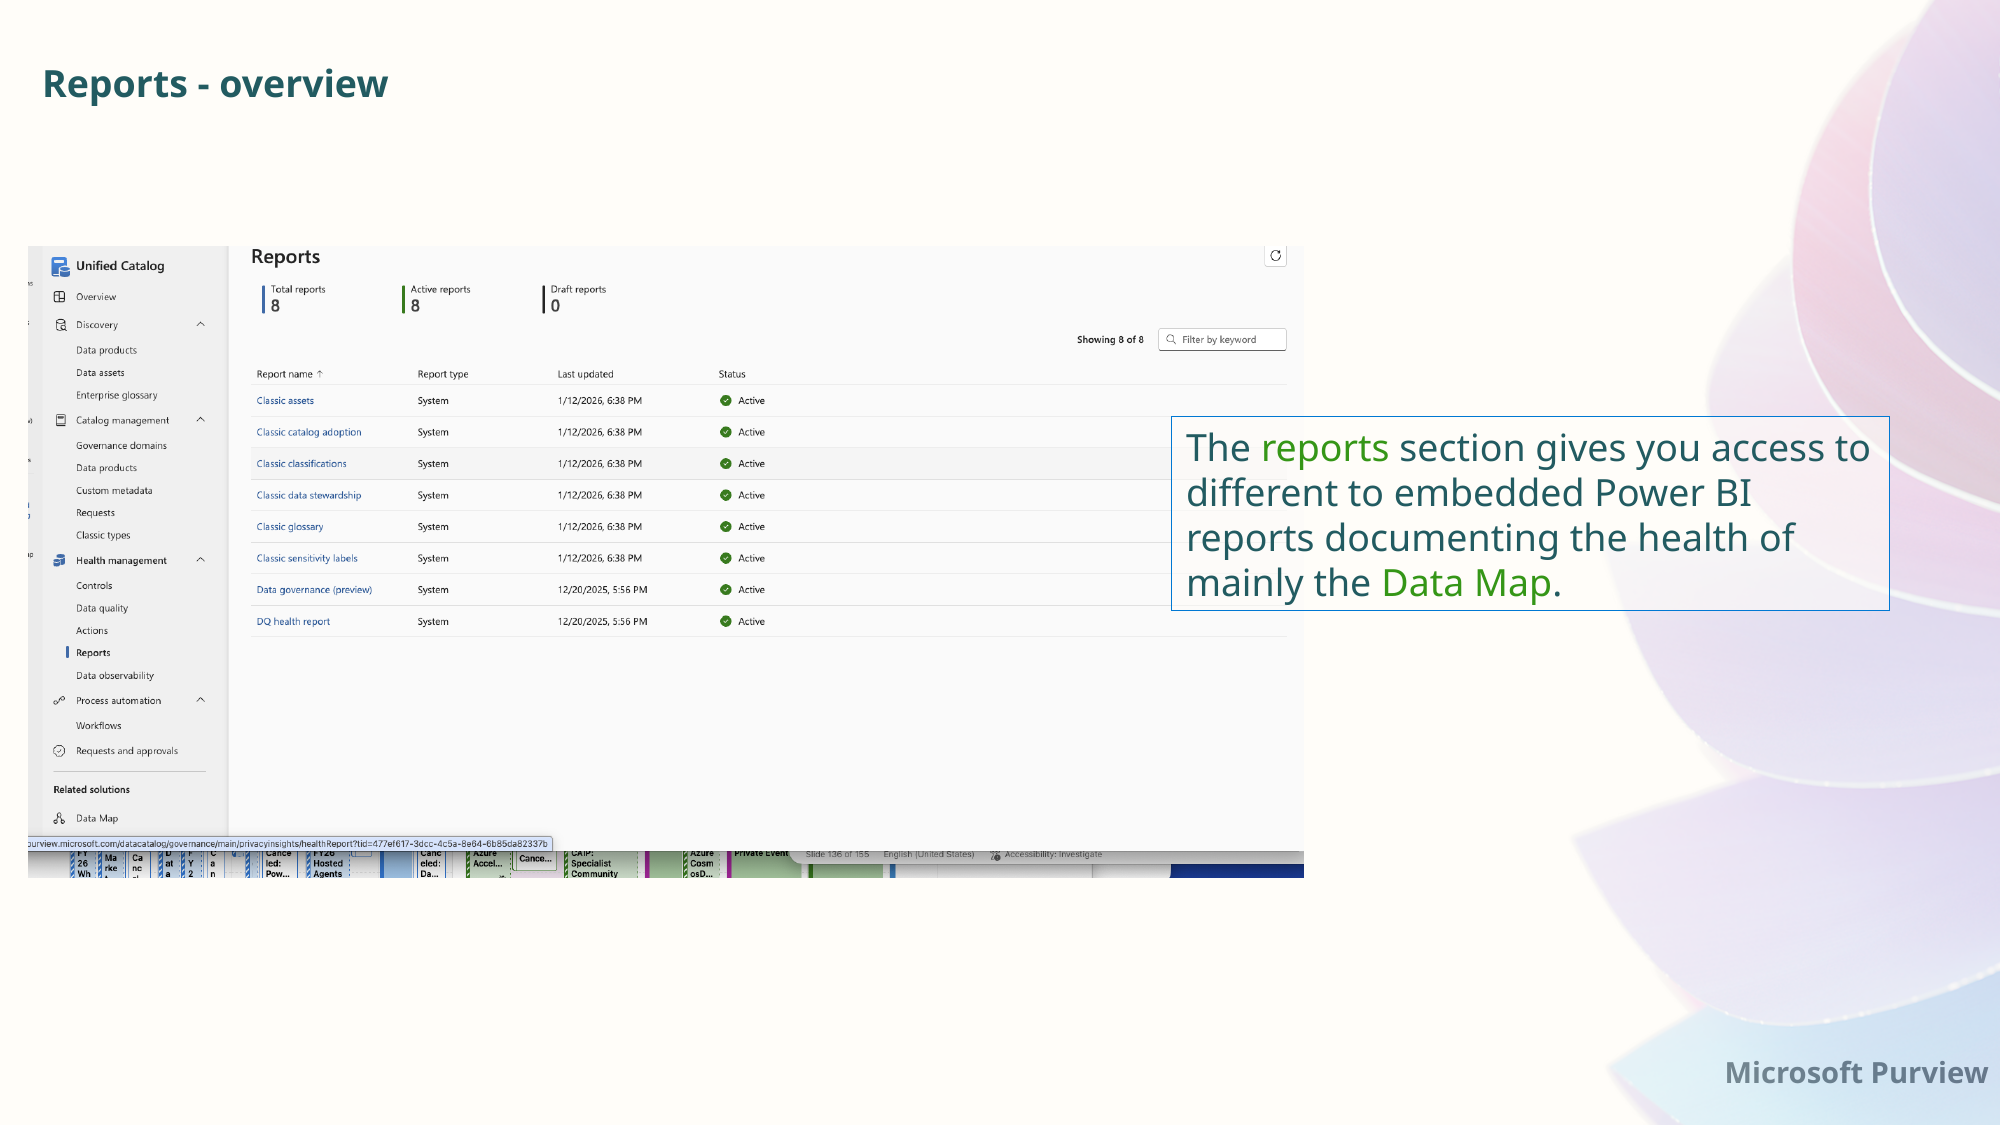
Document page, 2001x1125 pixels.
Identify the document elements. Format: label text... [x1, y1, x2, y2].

text_box The reports section gives you access to different to embedded Power BI reports documenting the health of mainly the Data Map. [1304, 416, 1890, 611]
picture [28, 246, 1304, 879]
text_box Reports - overview [27, 52, 404, 113]
